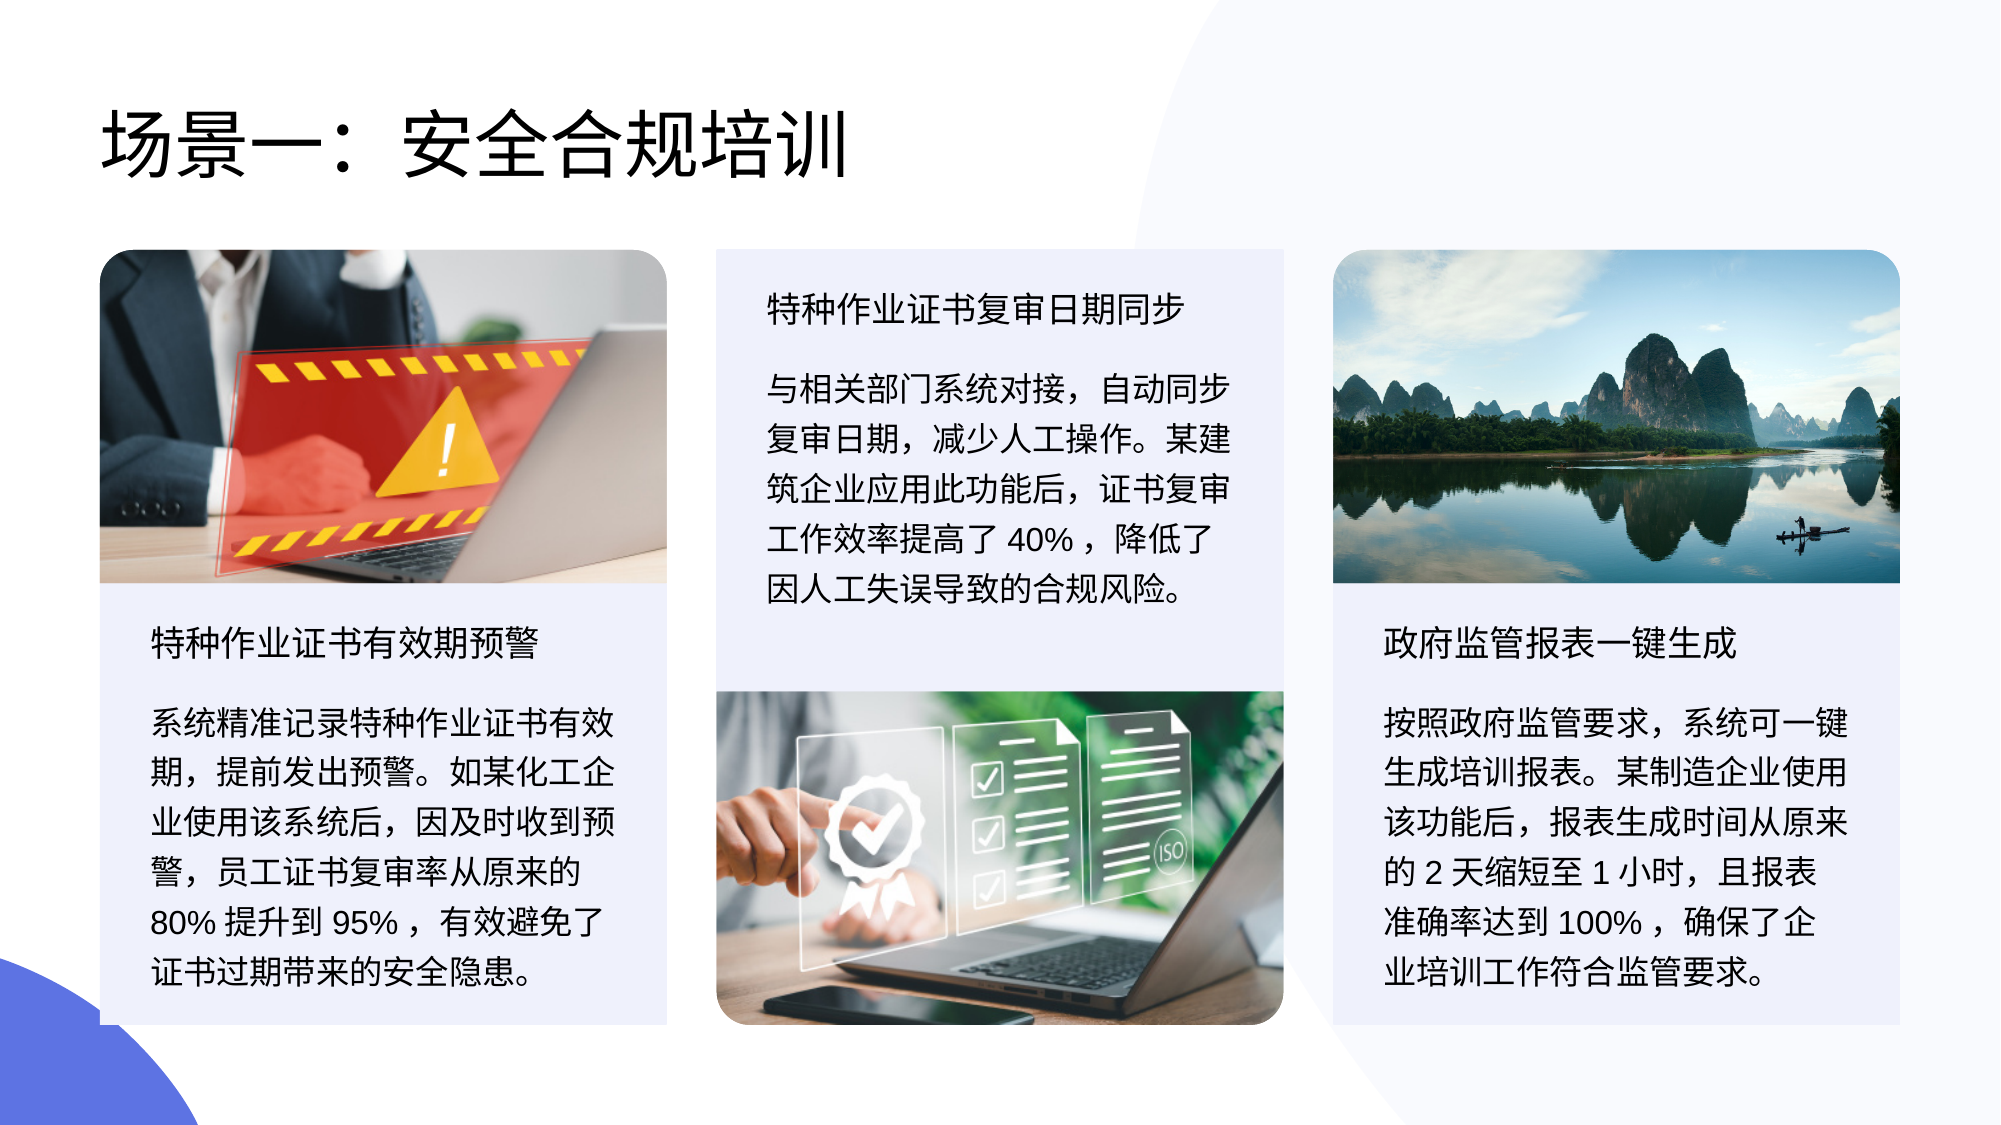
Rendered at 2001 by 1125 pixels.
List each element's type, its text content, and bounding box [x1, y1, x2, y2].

list [1333, 584, 1900, 1025]
list [99, 584, 667, 1025]
list [716, 249, 1284, 691]
text_box [716, 691, 1284, 1025]
text_box [99, 249, 667, 584]
text_box [1333, 249, 1900, 584]
list 特种作业证书有效期预警 [150, 616, 617, 684]
list 政府监管报表一键生成 [1383, 616, 1850, 684]
list 特种作业证书复审日期同步 [766, 283, 1234, 350]
list 与相关部门系统对接，自动同步复审日期，减少人工操作。某建筑企业应用此功能后，证书复审工作效率提高了40%，降低了因人工失误导致的合规风险。 [766, 358, 1234, 659]
title 场景一：安全合规培训 [99, 87, 1900, 188]
list 系统精准记录特种作业证书有效期，提前发出预警。如某化工企业使用该系统后，因及时收到预警，员工证书复审率从原来的80%提升到95%，有效避免了证书过期带来的安全隐患。 [150, 691, 617, 992]
list 按照政府监管要求，系统可一键生成培训报表。某制造企业使用该功能后，报表生成时间从原来的2天缩短至1小时，且报表准确率达到100%，确保了企业培训工作符合监管要求。 [1383, 691, 1850, 992]
